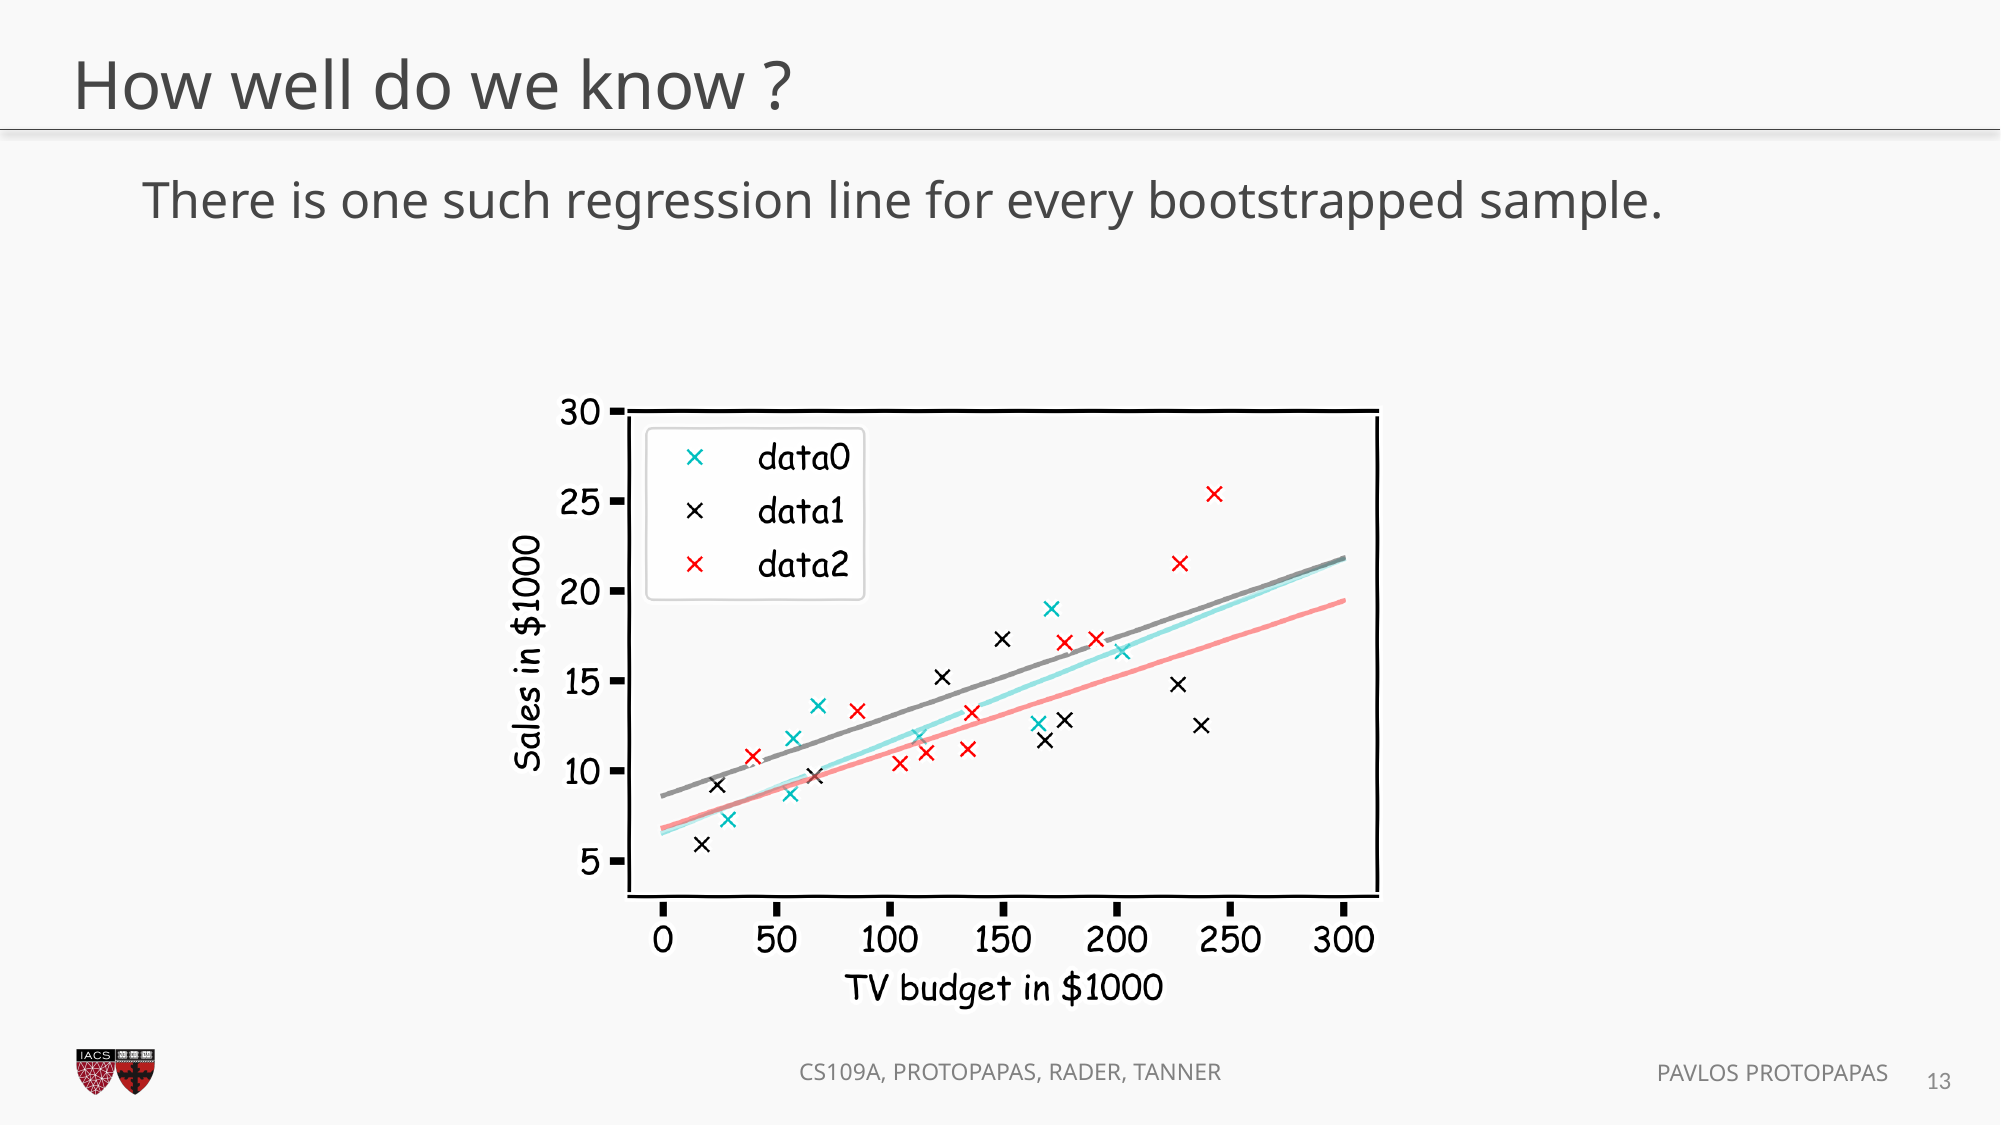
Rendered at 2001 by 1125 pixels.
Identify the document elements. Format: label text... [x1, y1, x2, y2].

picture [75, 1049, 155, 1095]
picture [414, 325, 1484, 1039]
slide_number 13 [1500, 1050, 1967, 1110]
text_box There is one such regression line for every bootstrapped sample. [127, 161, 1772, 293]
